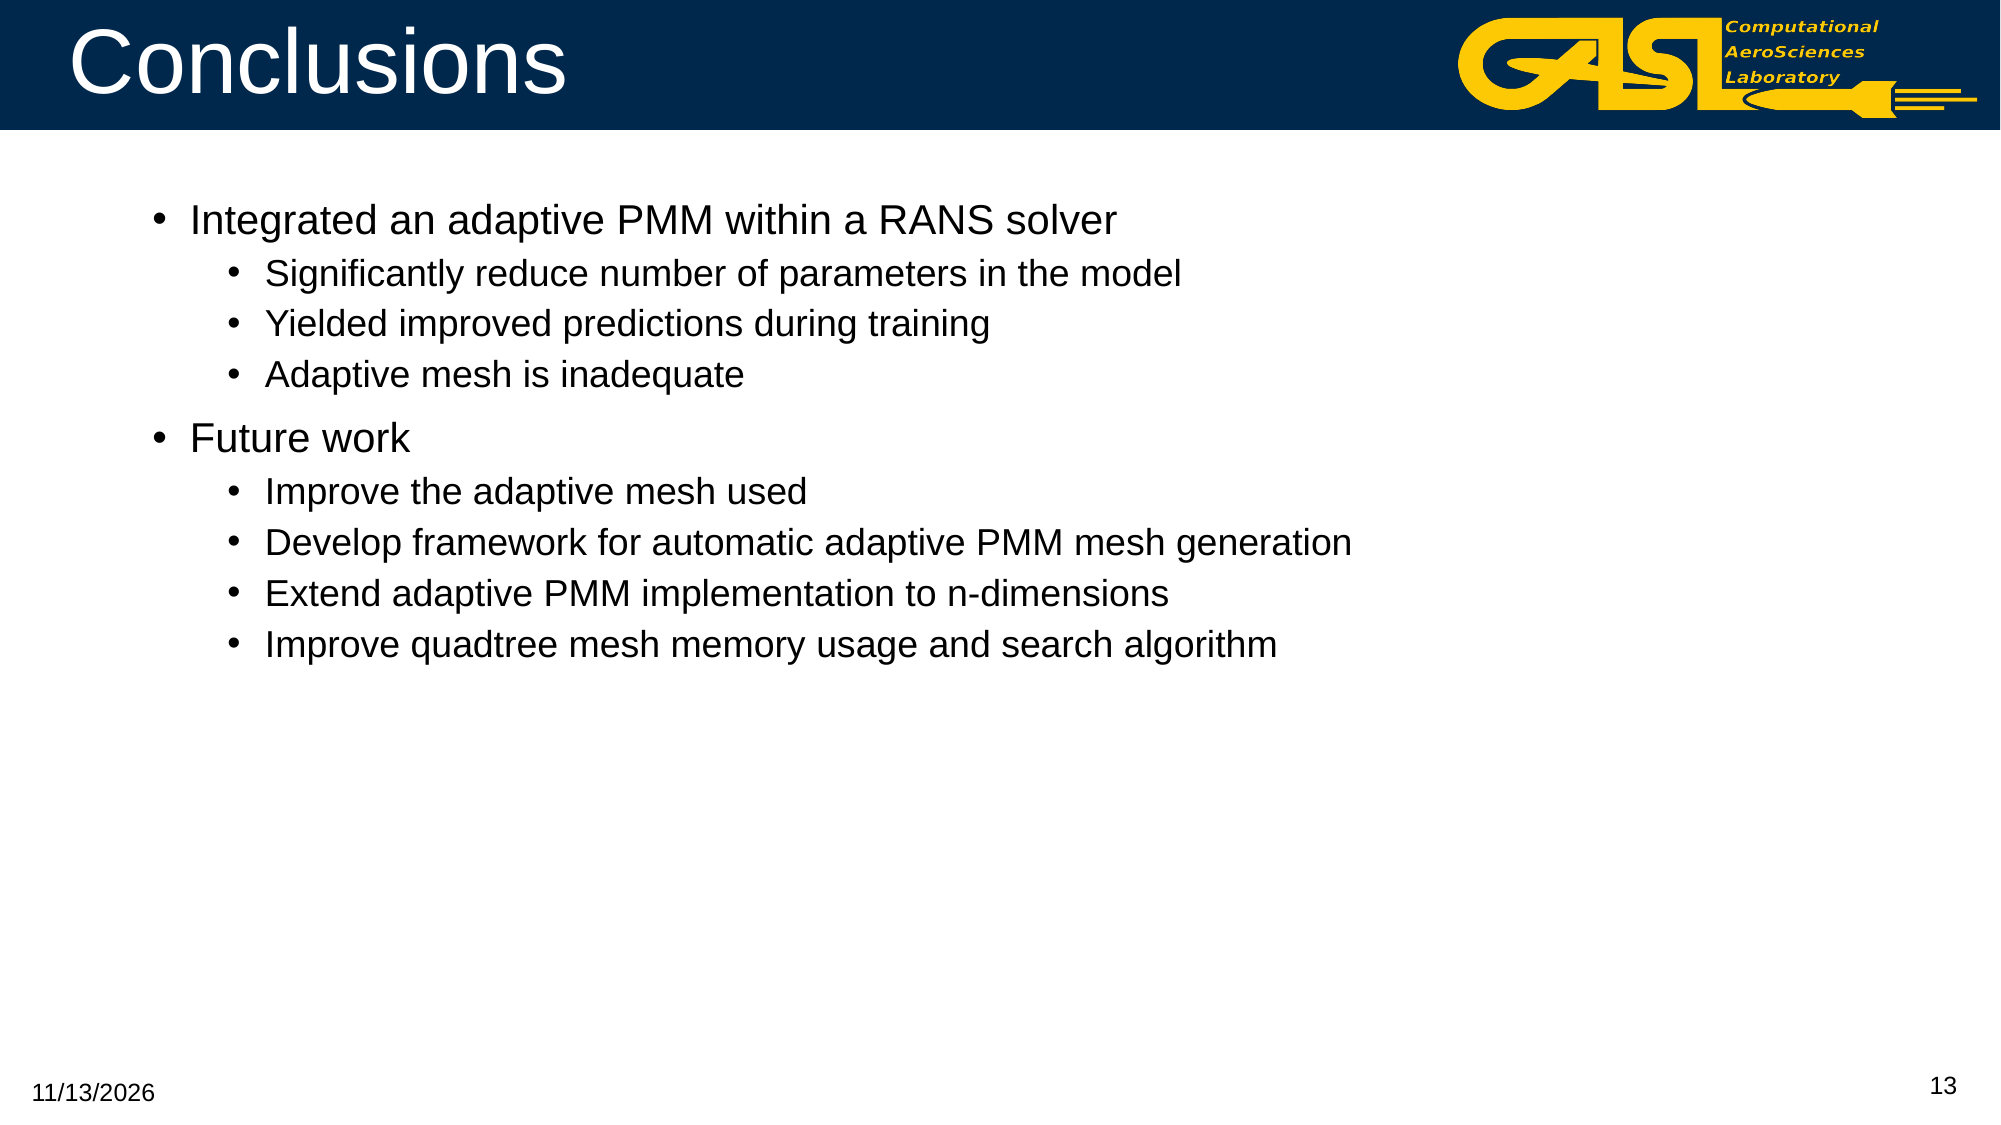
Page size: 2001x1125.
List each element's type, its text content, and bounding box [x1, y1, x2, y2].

list Integrated an adaptive PMM within a RANS solver Significantly reduce number of parameters in the model Yielded improved predictions during training Adaptive mesh is inadequate Future work Improve the adaptive mesh used Develop framework for automatic adaptive PMM mesh generation Extend adaptive PMM implementation to n-dimensions Improve quadtree mesh memory usage and search algorithm [137, 190, 1863, 1039]
picture [1449, 14, 1996, 121]
title Conclusions [53, 0, 1449, 129]
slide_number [16, 1061, 467, 1122]
slide_number 13 [1522, 1054, 1973, 1115]
